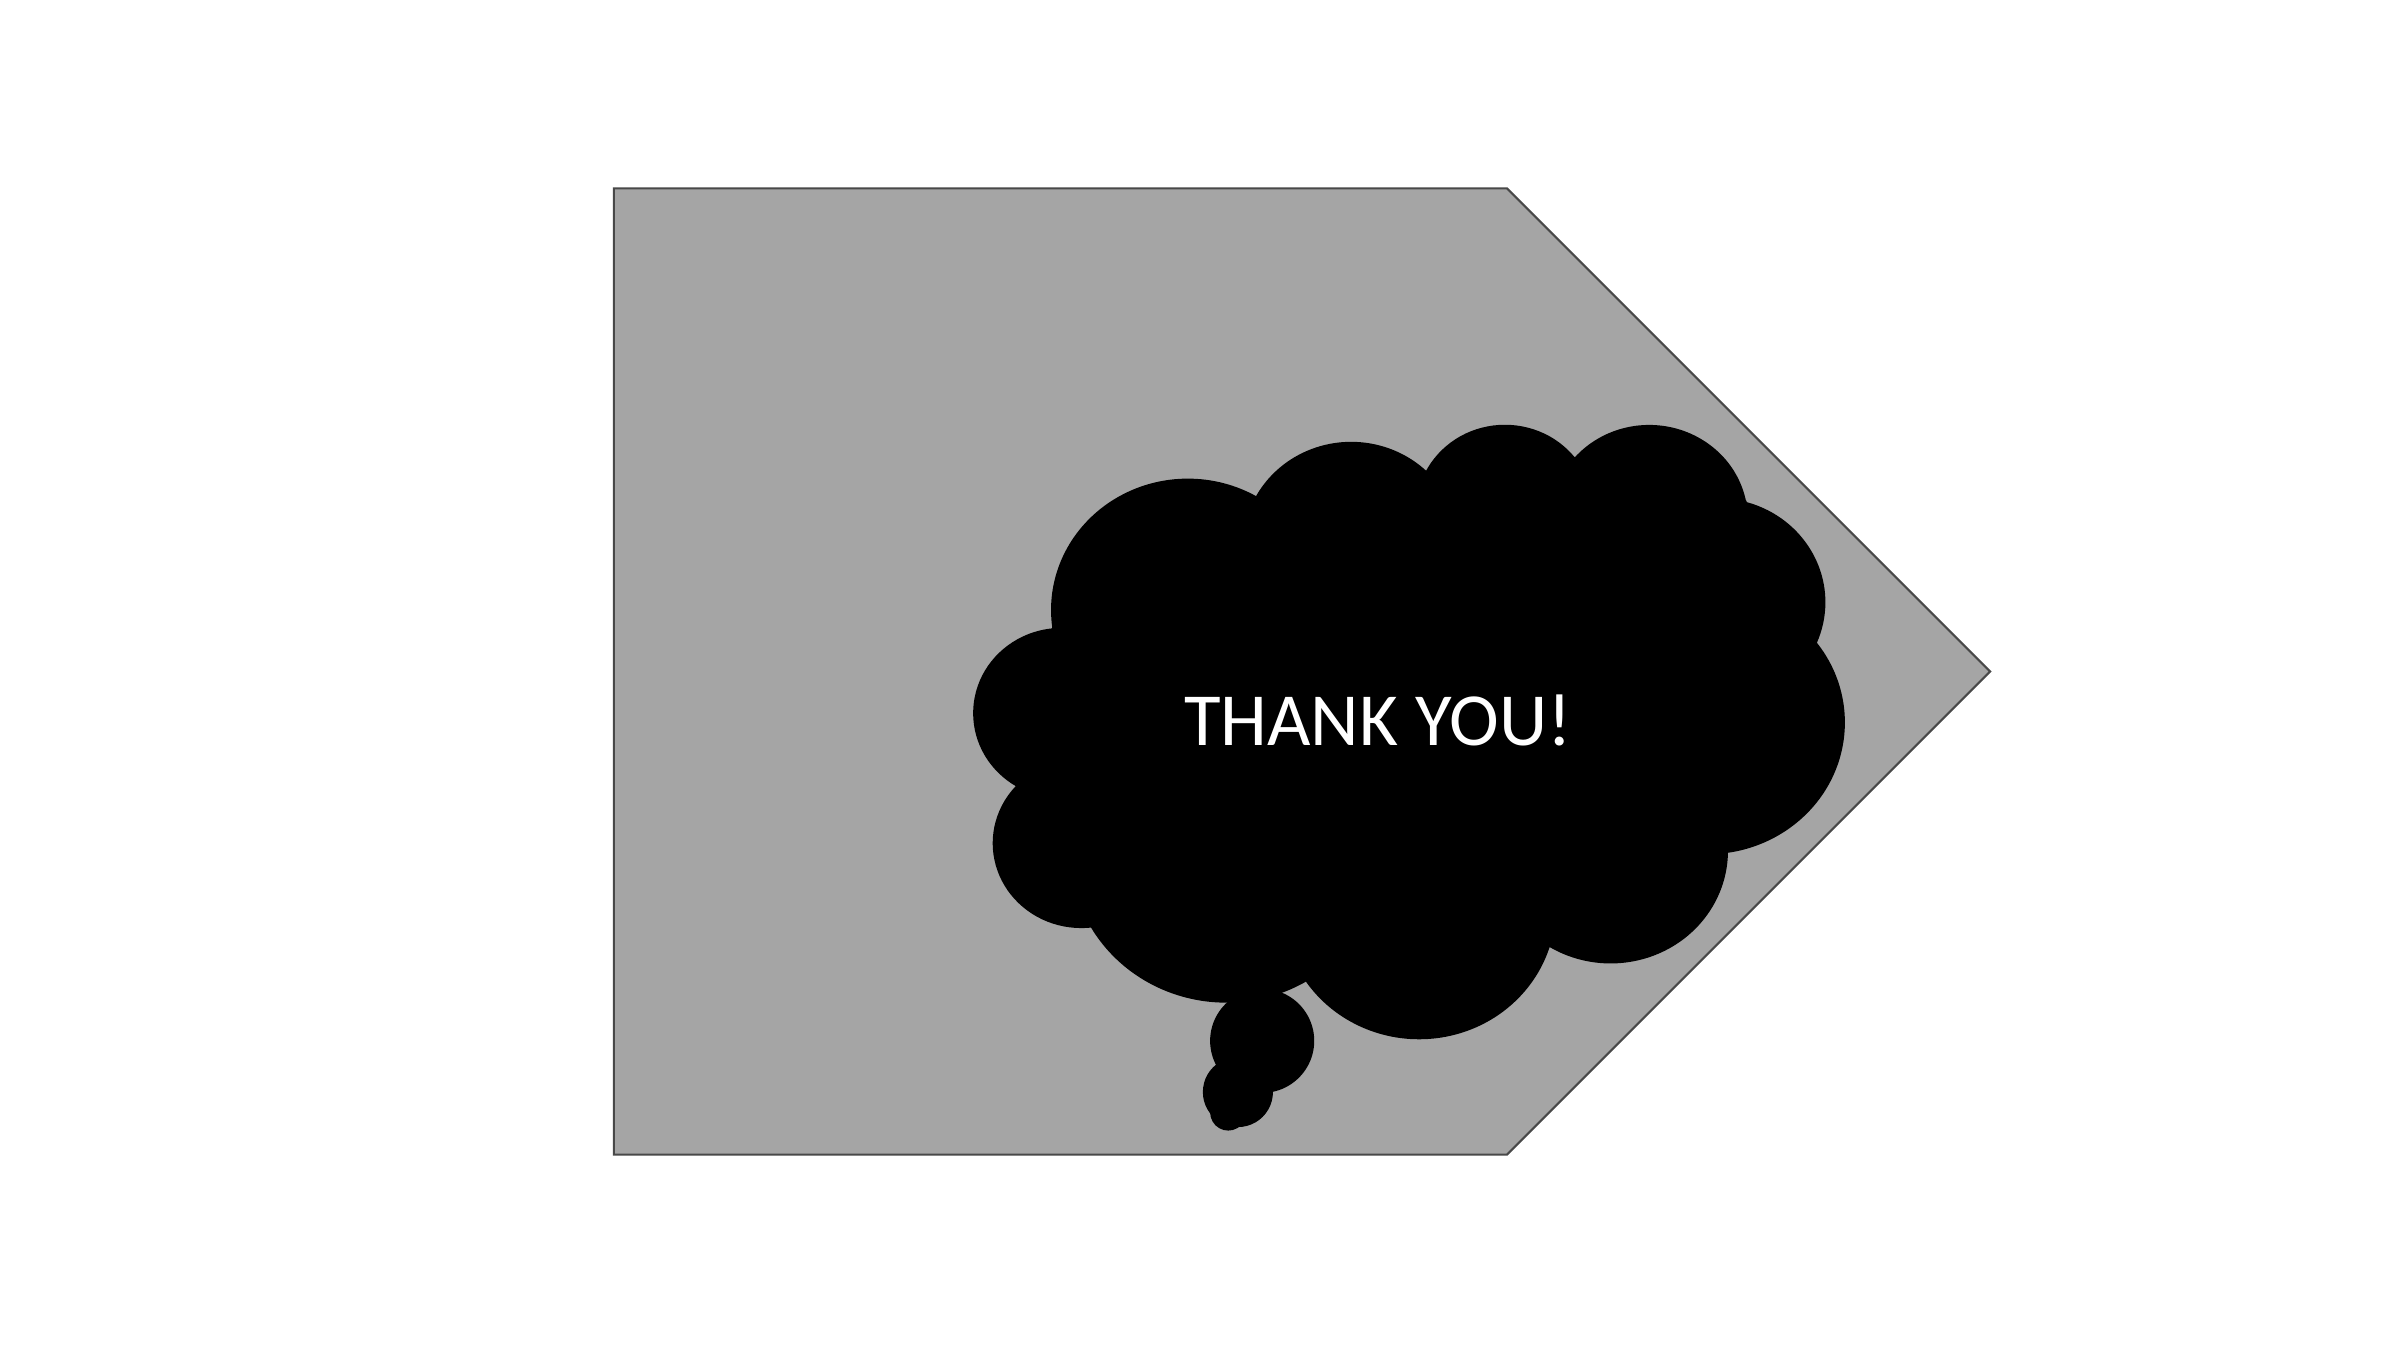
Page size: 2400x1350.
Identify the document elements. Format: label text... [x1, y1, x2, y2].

text_box THANK YOU! [973, 424, 1845, 1131]
text_box [612, 187, 1992, 1156]
